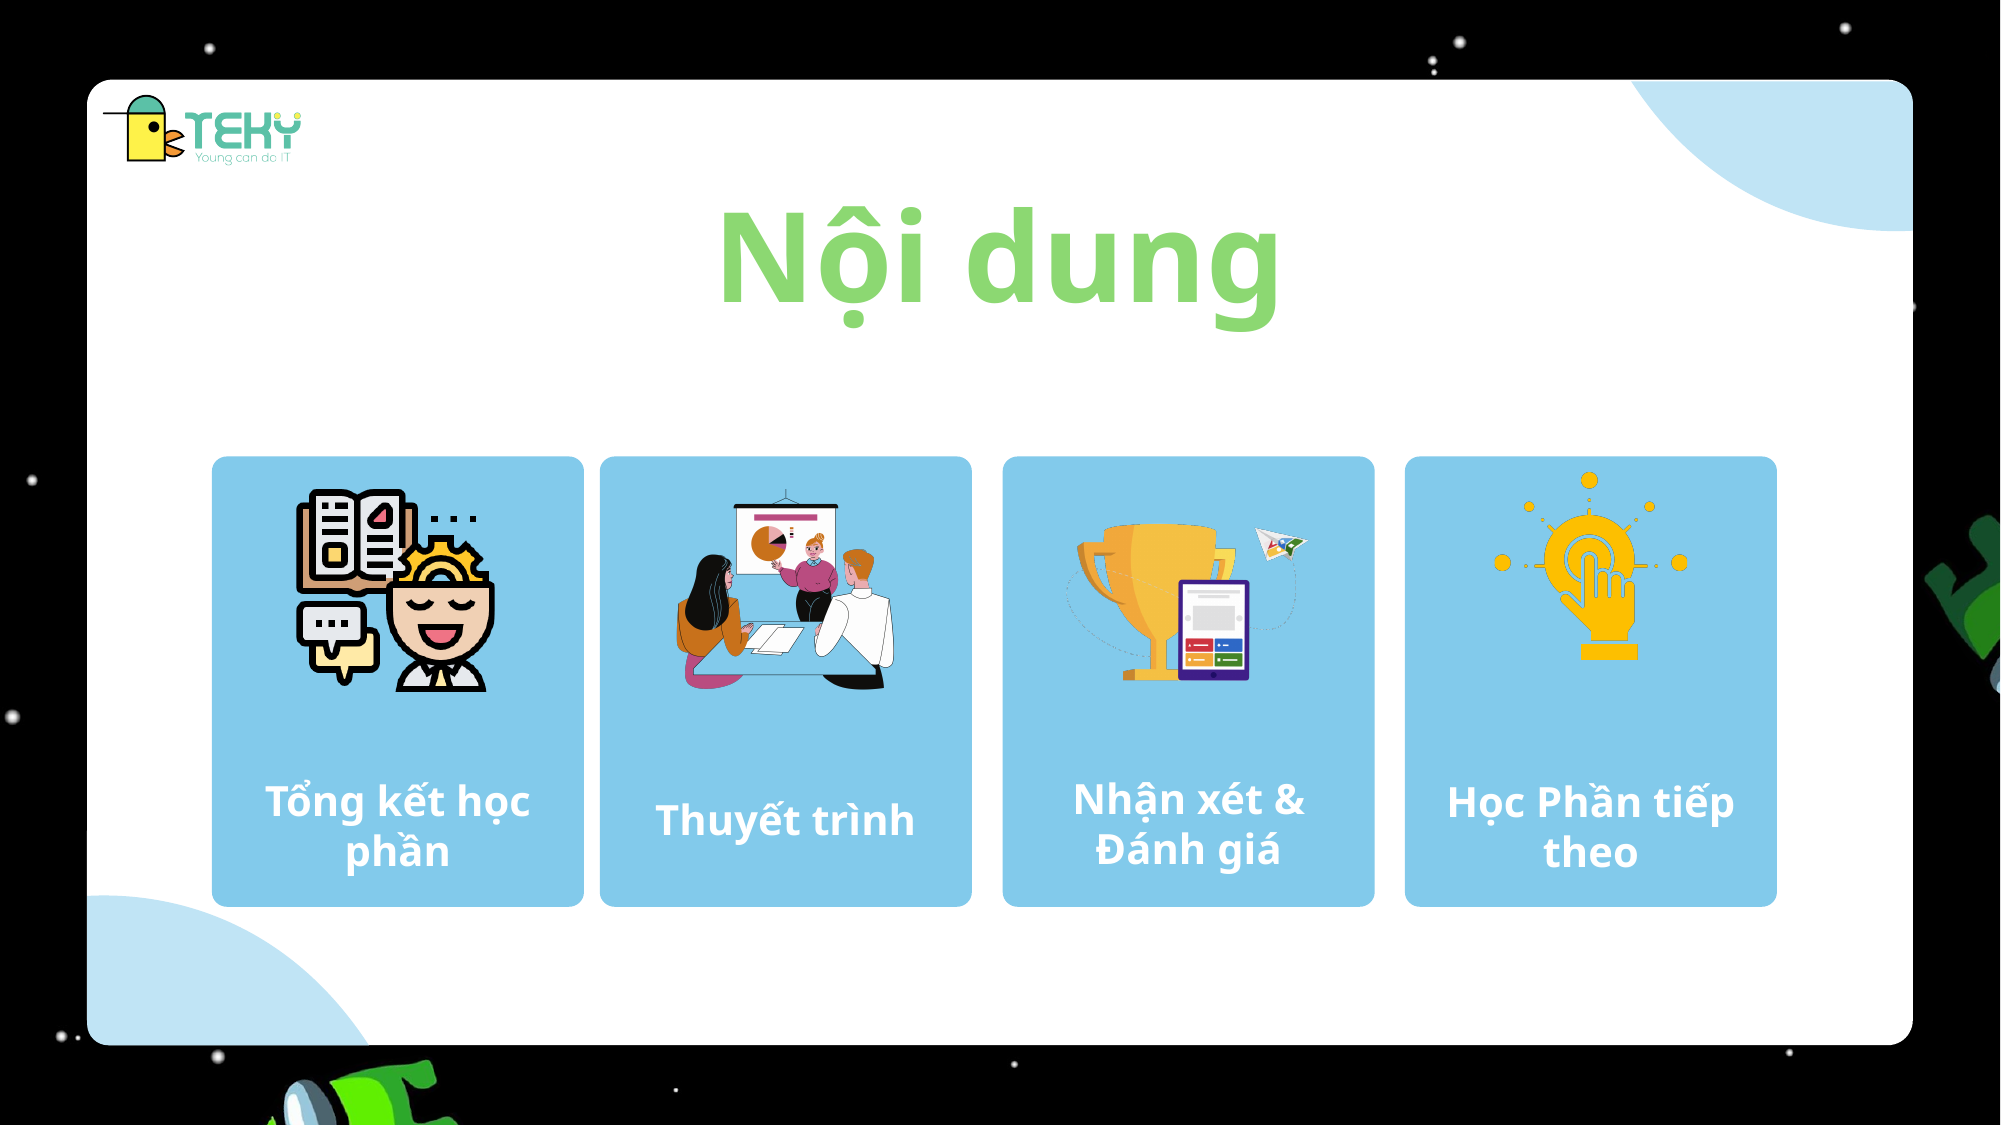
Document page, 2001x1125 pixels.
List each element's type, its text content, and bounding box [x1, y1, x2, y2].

text_box Nội dung [515, 182, 1485, 301]
text_box [86, 79, 1913, 1046]
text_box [211, 456, 553, 908]
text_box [1002, 456, 1375, 908]
text_box [87, 895, 369, 1046]
text_box [1631, 81, 1913, 232]
picture [0, 0, 2001, 1125]
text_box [1404, 456, 1778, 908]
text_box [555, 456, 1000, 908]
